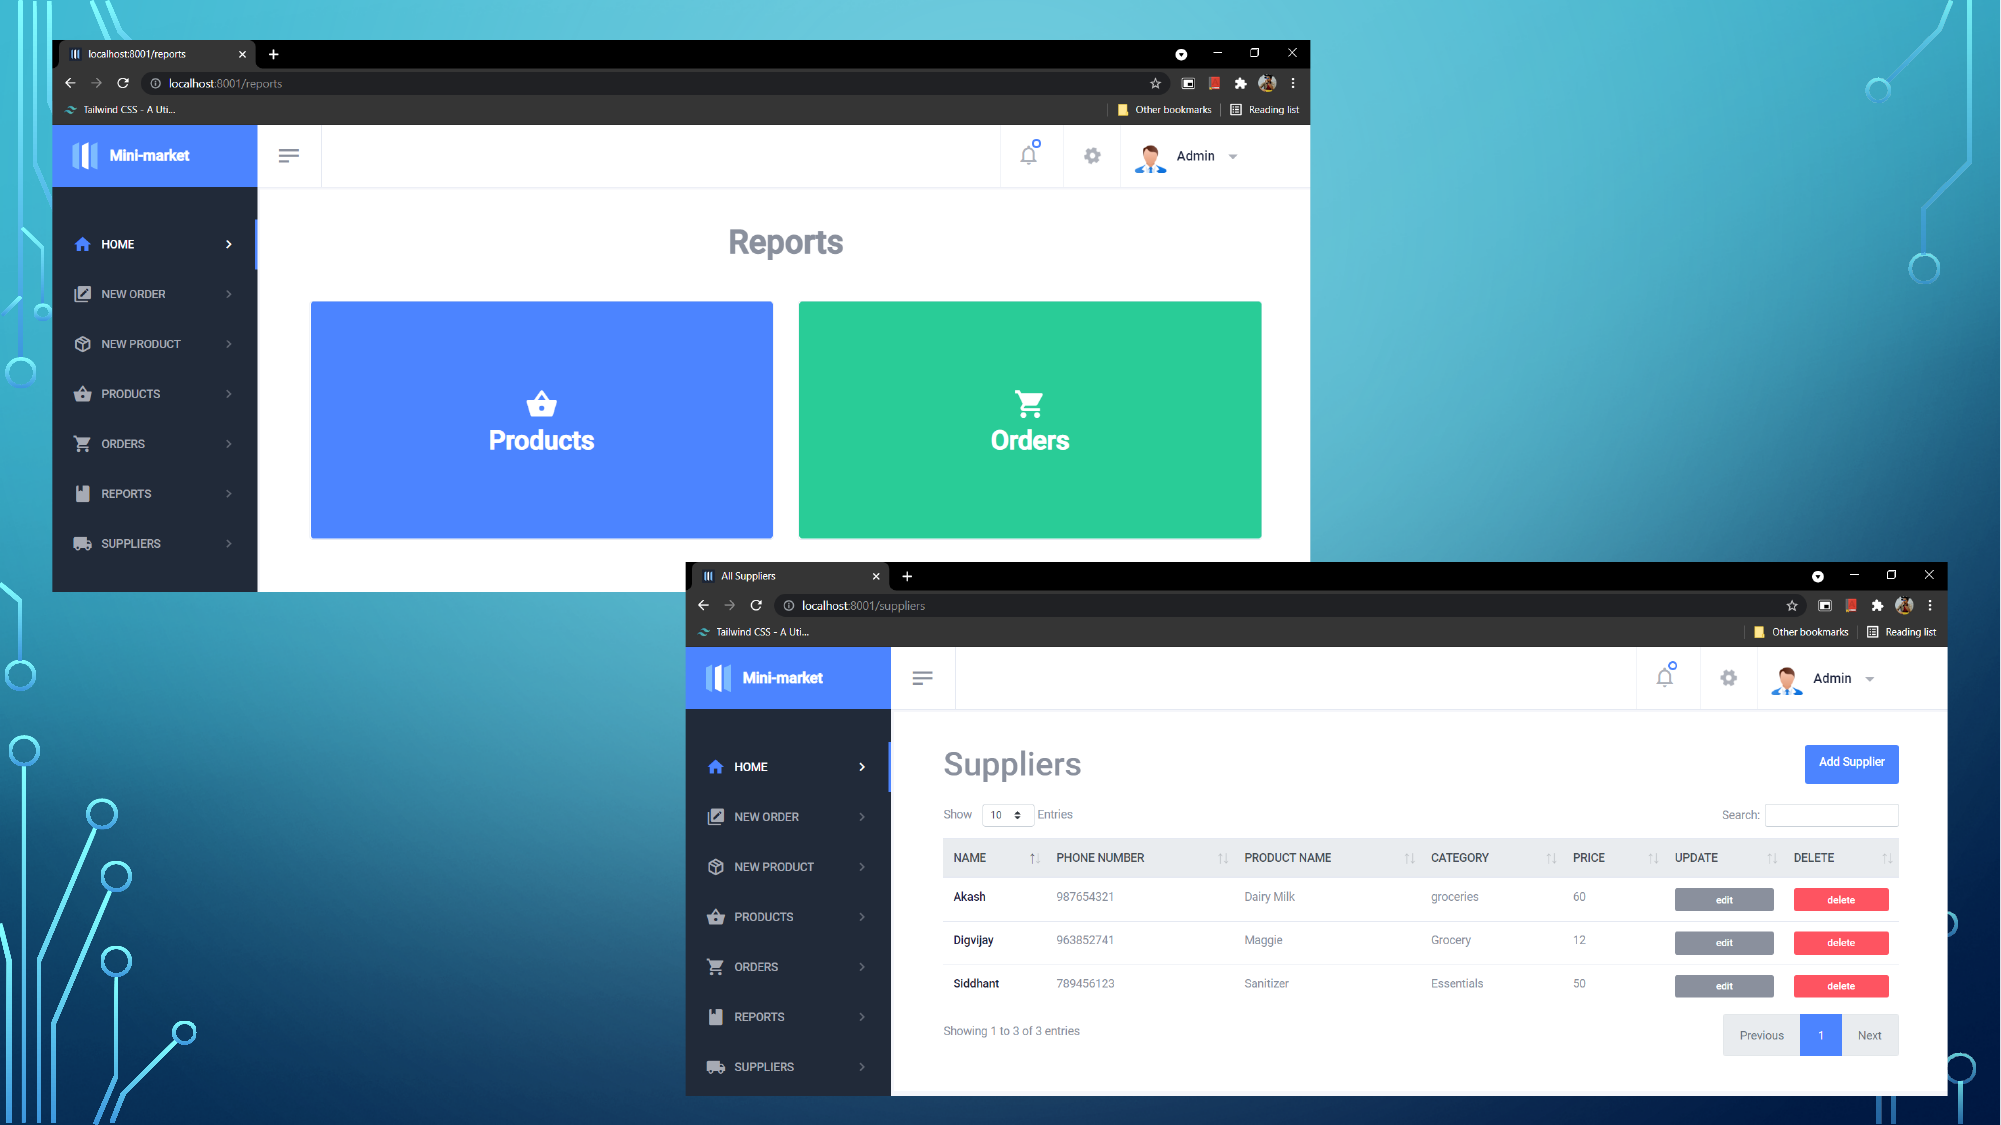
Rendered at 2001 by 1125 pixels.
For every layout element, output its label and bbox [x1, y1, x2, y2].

picture [52, 40, 1948, 1096]
